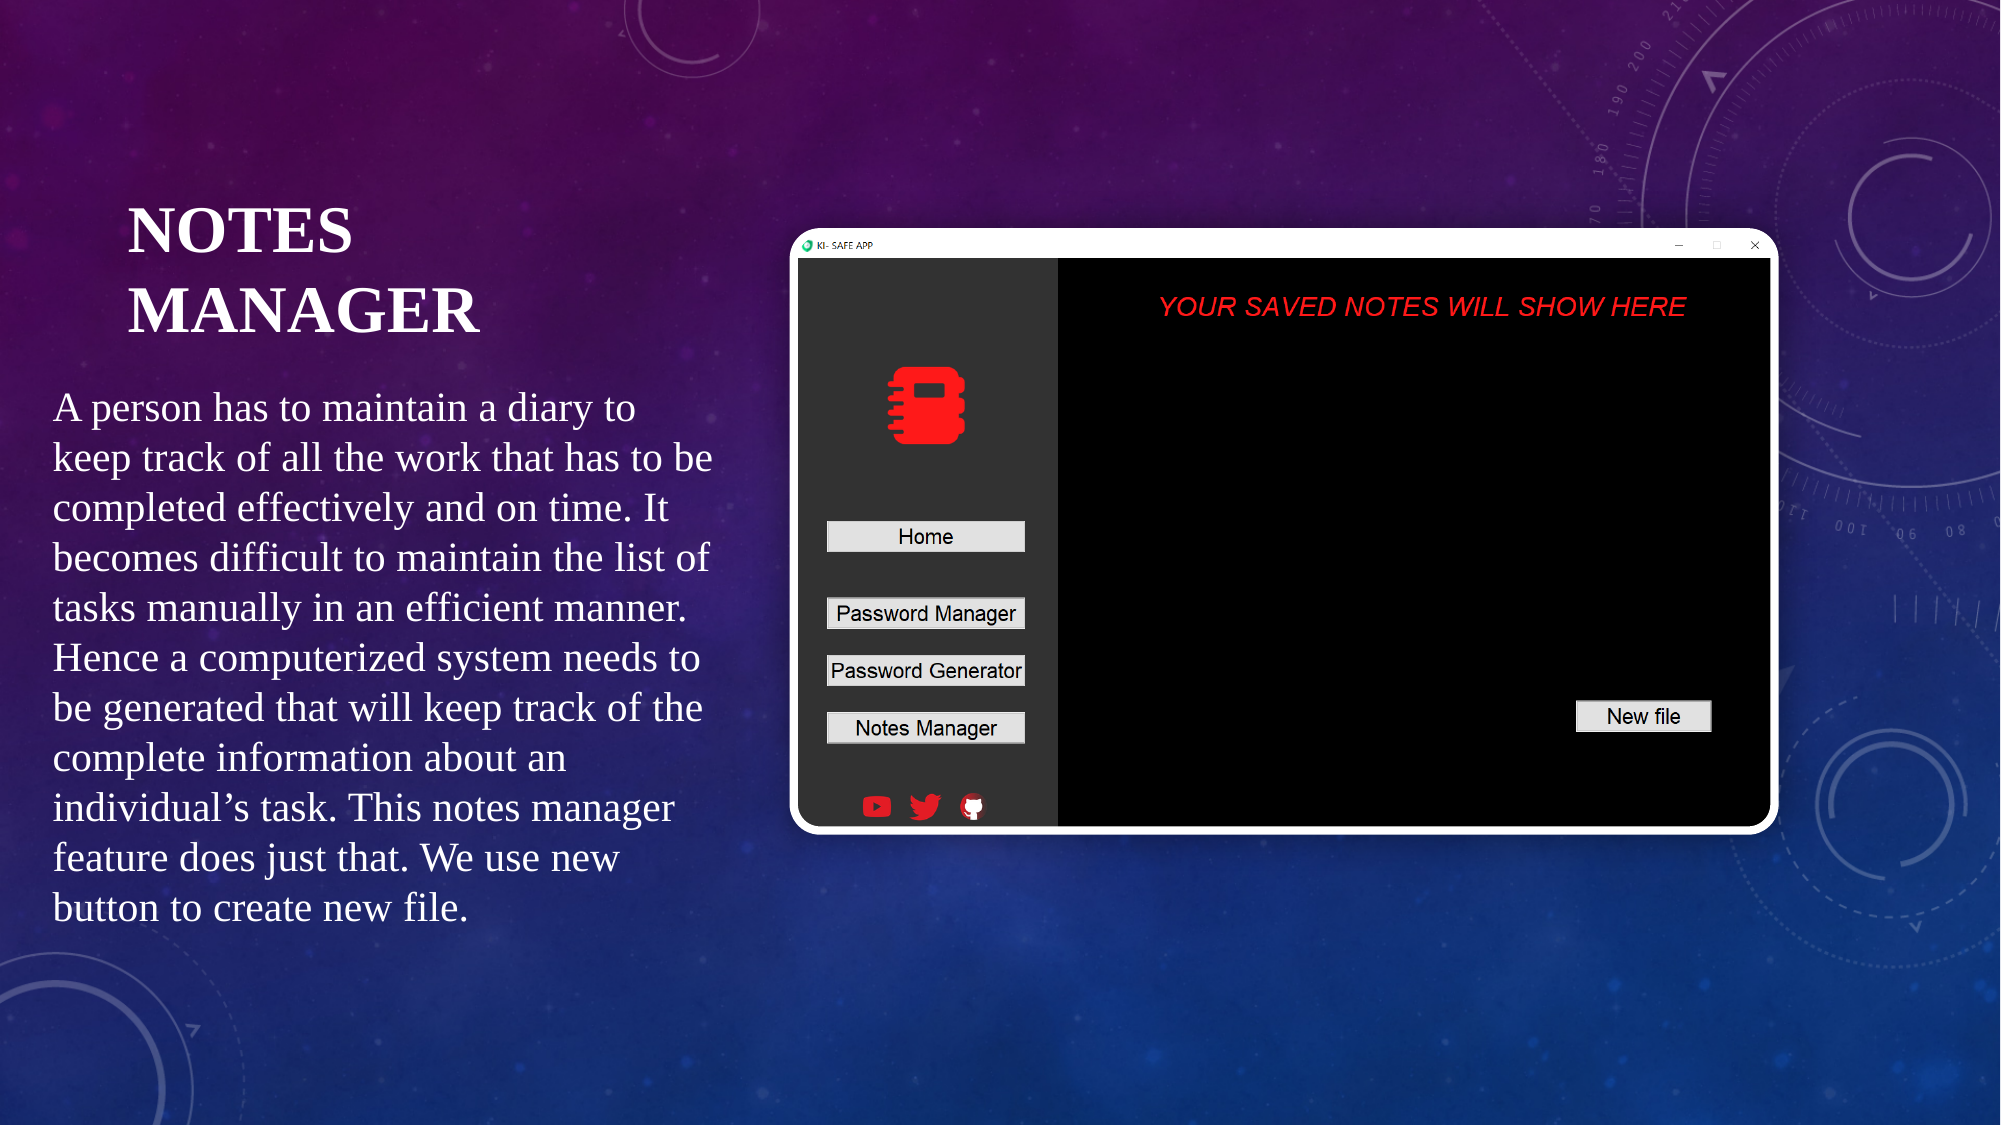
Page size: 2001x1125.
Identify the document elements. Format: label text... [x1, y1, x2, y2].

title NOTES MANAGER [112, 82, 732, 354]
list A person has to maintain a diary to keep track of all the work that has to be completed effectively and on time. It becomes difficult to maintain the list of tasks manually in an efficient manner. Hence a computerized system needs to be generated that will keep track of the complete information about an individual’s task. This notes manager feature does just that. We use new button to create new file. [37, 372, 732, 829]
picture [0, 0, 2001, 1125]
